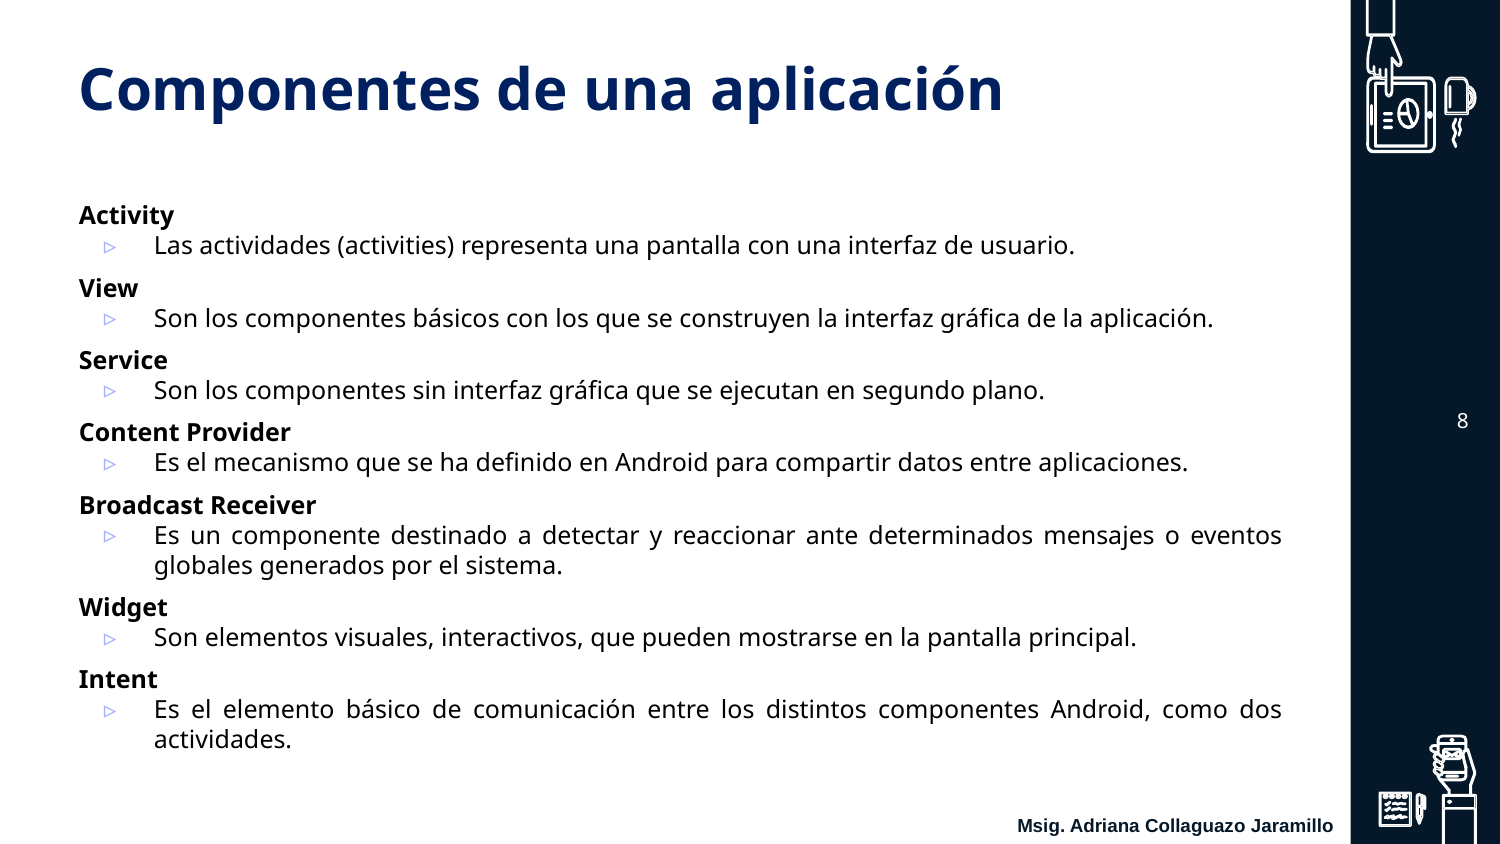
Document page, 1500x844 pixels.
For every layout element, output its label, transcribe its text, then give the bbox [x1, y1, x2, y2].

list Activity Las actividades (activities) representa una pantalla con una interfaz de usuario. View Son los componentes básicos con los que se construyen la interfaz gráfica de la aplicación. Service Son los componentes sin interfaz gráfica que se ejecutan en segundo plano. Content Provider Es el mecanismo que se ha definido en Android para compartir datos entre aplicaciones. Broadcast Receiver Es un componente destinado a detectar y reaccionar ante determinados mensajes o eventos globales generados por el sistema. Widget Son elementos visuales, interactivos, que pueden mostrarse en la pantalla principal. Intent Es el elemento básico de comunicación entre los distintos componentes Android, como dos actividades. [63, 184, 1300, 735]
slide_number ‹#› [1425, 362, 1500, 482]
title Componentes de una aplicación [63, 24, 1269, 138]
